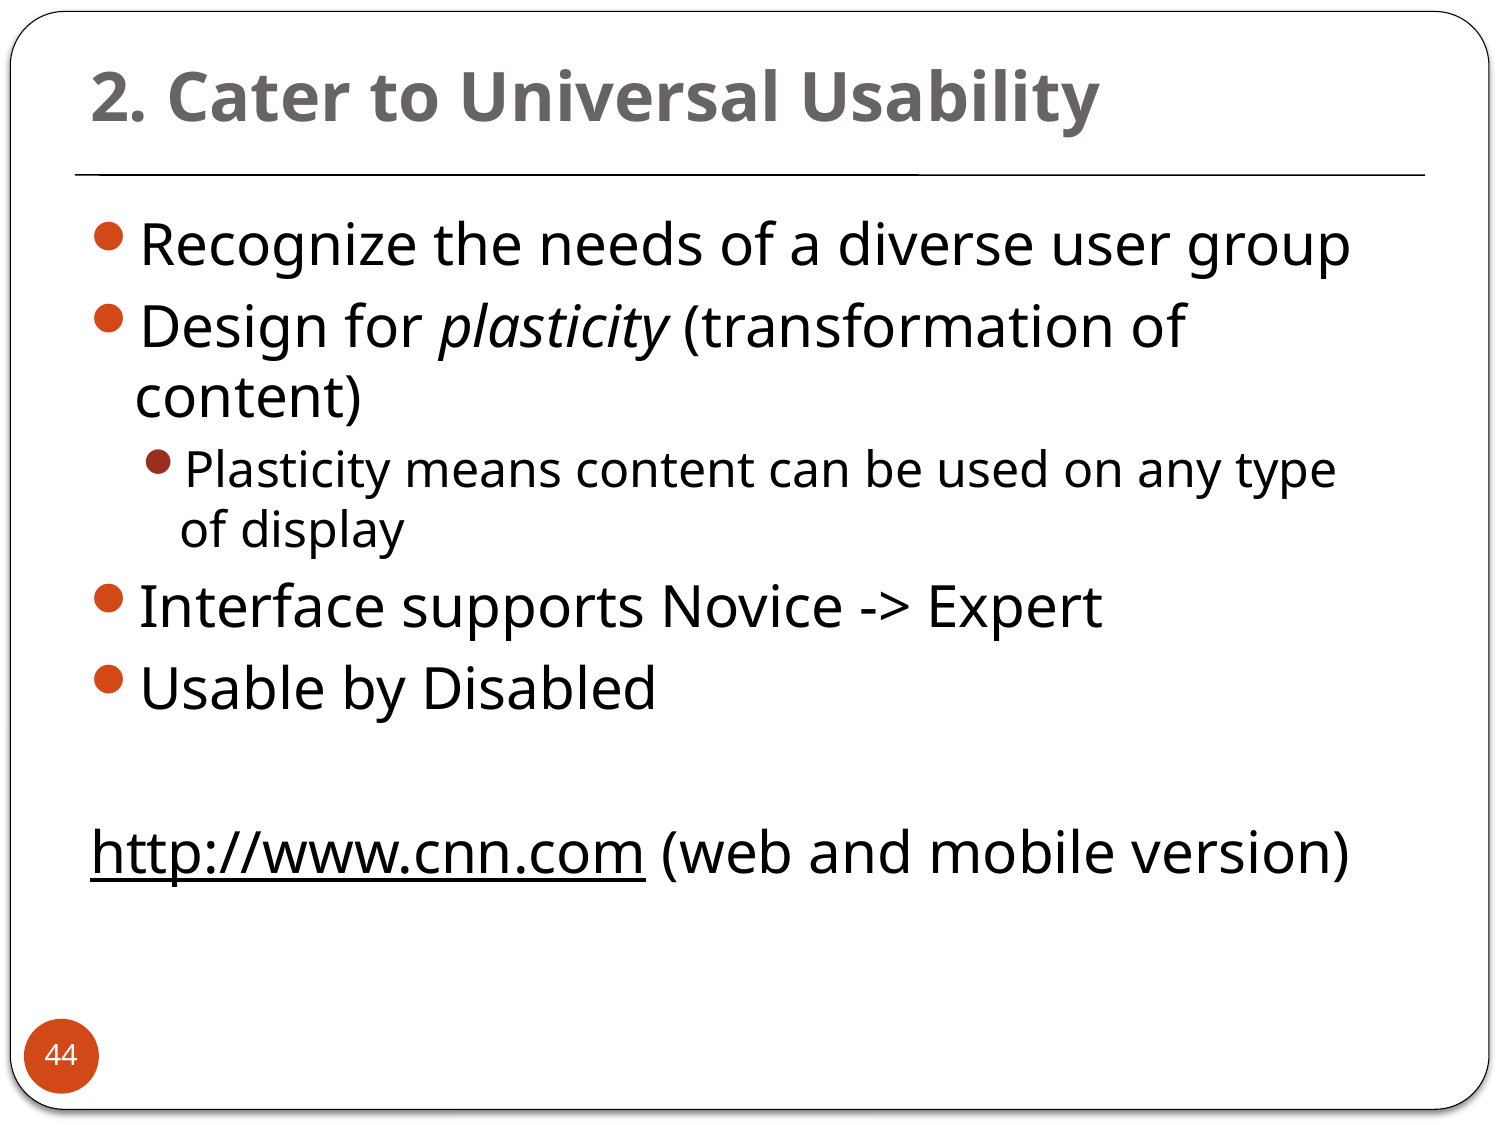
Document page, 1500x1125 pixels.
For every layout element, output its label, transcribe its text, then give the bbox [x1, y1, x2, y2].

list Recognize the needs of a diverse user group Design for plasticity (transformation of content) Plasticity means content can be used on any type of display Interface supports Novice -> Expert Usable by Disabled http://www.cnn.com (web and mobile version) [74, 199, 1413, 988]
slide_number 44 [23, 1018, 99, 1094]
title 2. Cater to Universal Usability [74, 44, 1426, 151]
